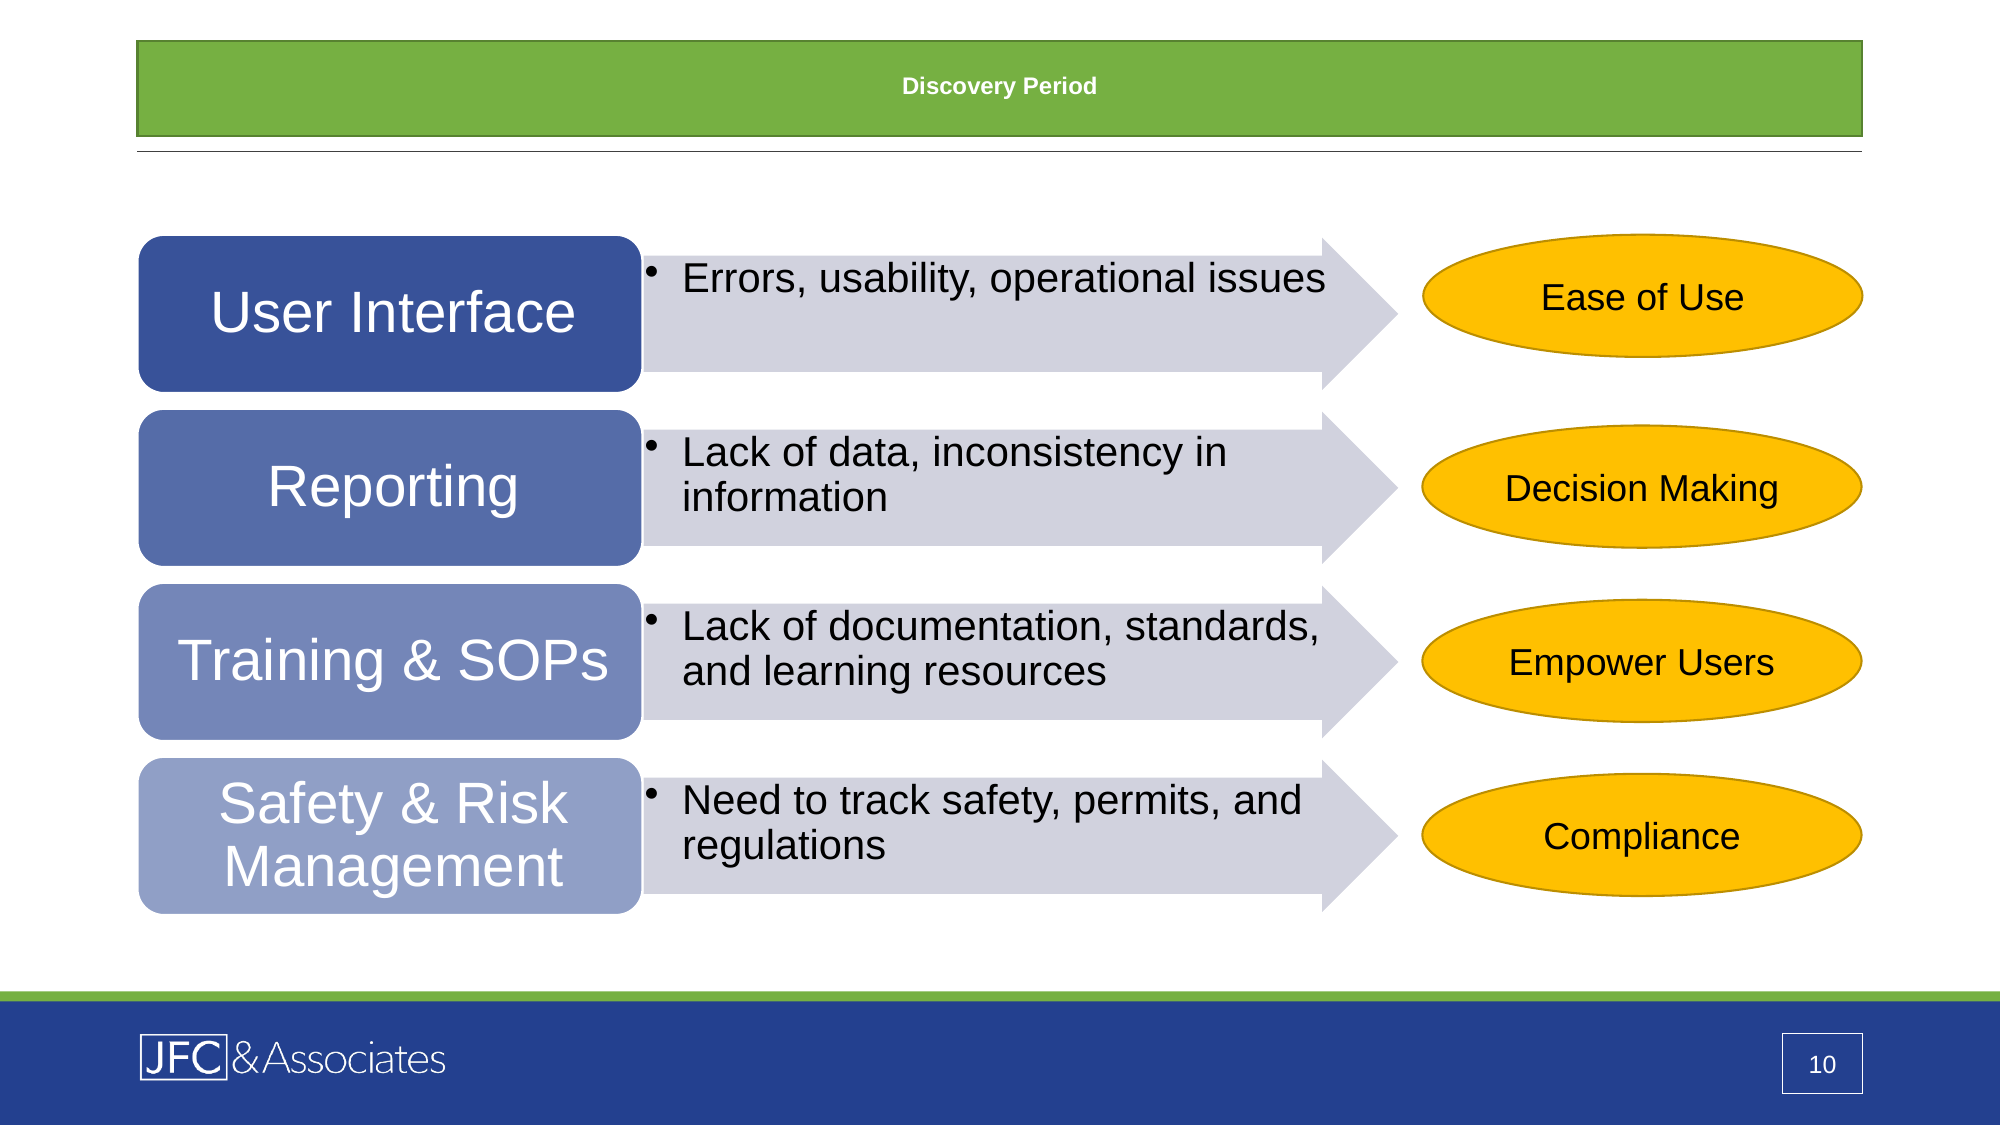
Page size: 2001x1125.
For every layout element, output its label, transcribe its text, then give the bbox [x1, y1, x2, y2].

picture [123, 1020, 458, 1094]
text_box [137, 234, 1400, 916]
title Discovery Period [136, 40, 1863, 137]
text_box Ease of Use [1422, 233, 1864, 358]
text_box 10 [1782, 1033, 1863, 1094]
text_box Decision Making [1421, 424, 1863, 549]
text_box Empower Users [1421, 598, 1863, 724]
text_box Compliance [1421, 772, 1863, 898]
